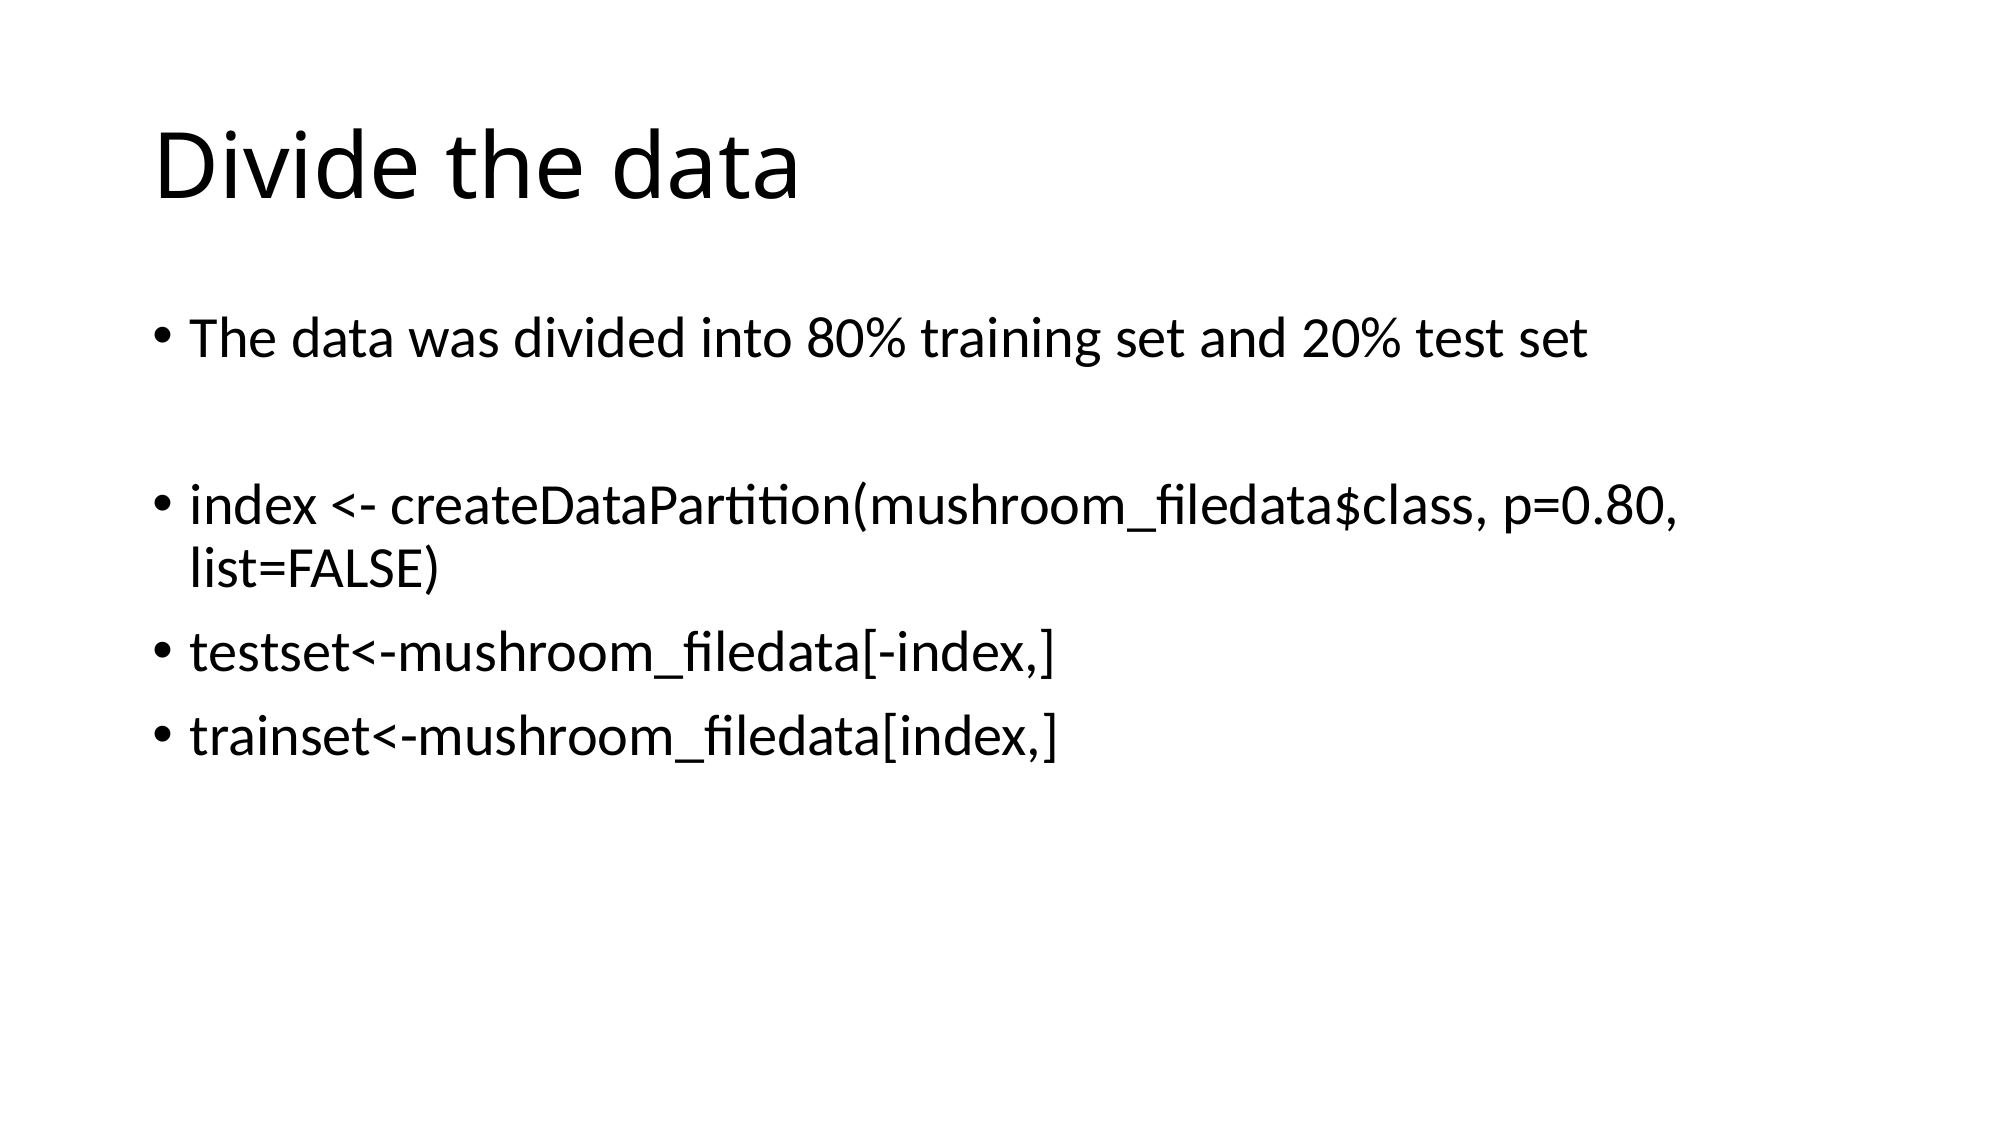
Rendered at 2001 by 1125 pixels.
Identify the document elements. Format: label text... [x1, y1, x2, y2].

list The data was divided into 80% training set and 20% test set index <- createDataPartition(mushroom_filedata$class, p=0.80, list=FALSE) testset<-mushroom_filedata[-index,] trainset<-mushroom_filedata[index,] [137, 299, 1863, 1014]
title Divide the data [137, 59, 1863, 278]
